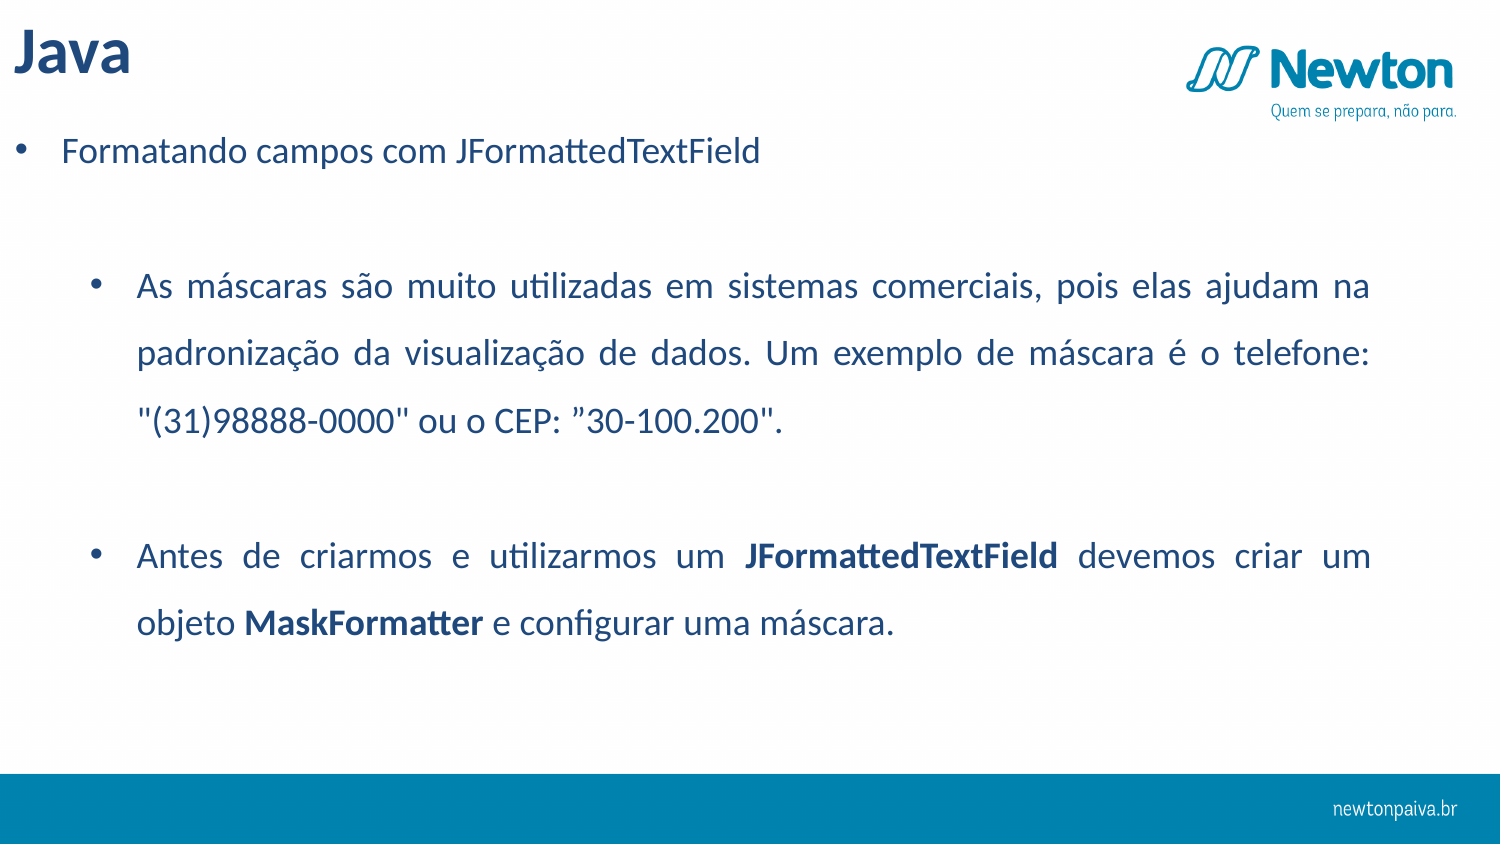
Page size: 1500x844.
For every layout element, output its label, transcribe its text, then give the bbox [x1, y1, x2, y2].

text_box Java [0, 0, 1151, 95]
picture [0, 0, 1500, 773]
text_box Formatando campos com JFormattedTextField As máscaras são muito utilizadas em sistemas comerciais, pois elas ajudam na padronização da visualização de dados. Um exemplo de máscara é o telefone: "(31)98888-0000" ou o CEP: ”30-100.200". Antes de criarmos e utilizarmos um JFormattedTextField devemos criar um objeto MaskFormatter e configurar uma máscara. [0, 95, 1387, 651]
